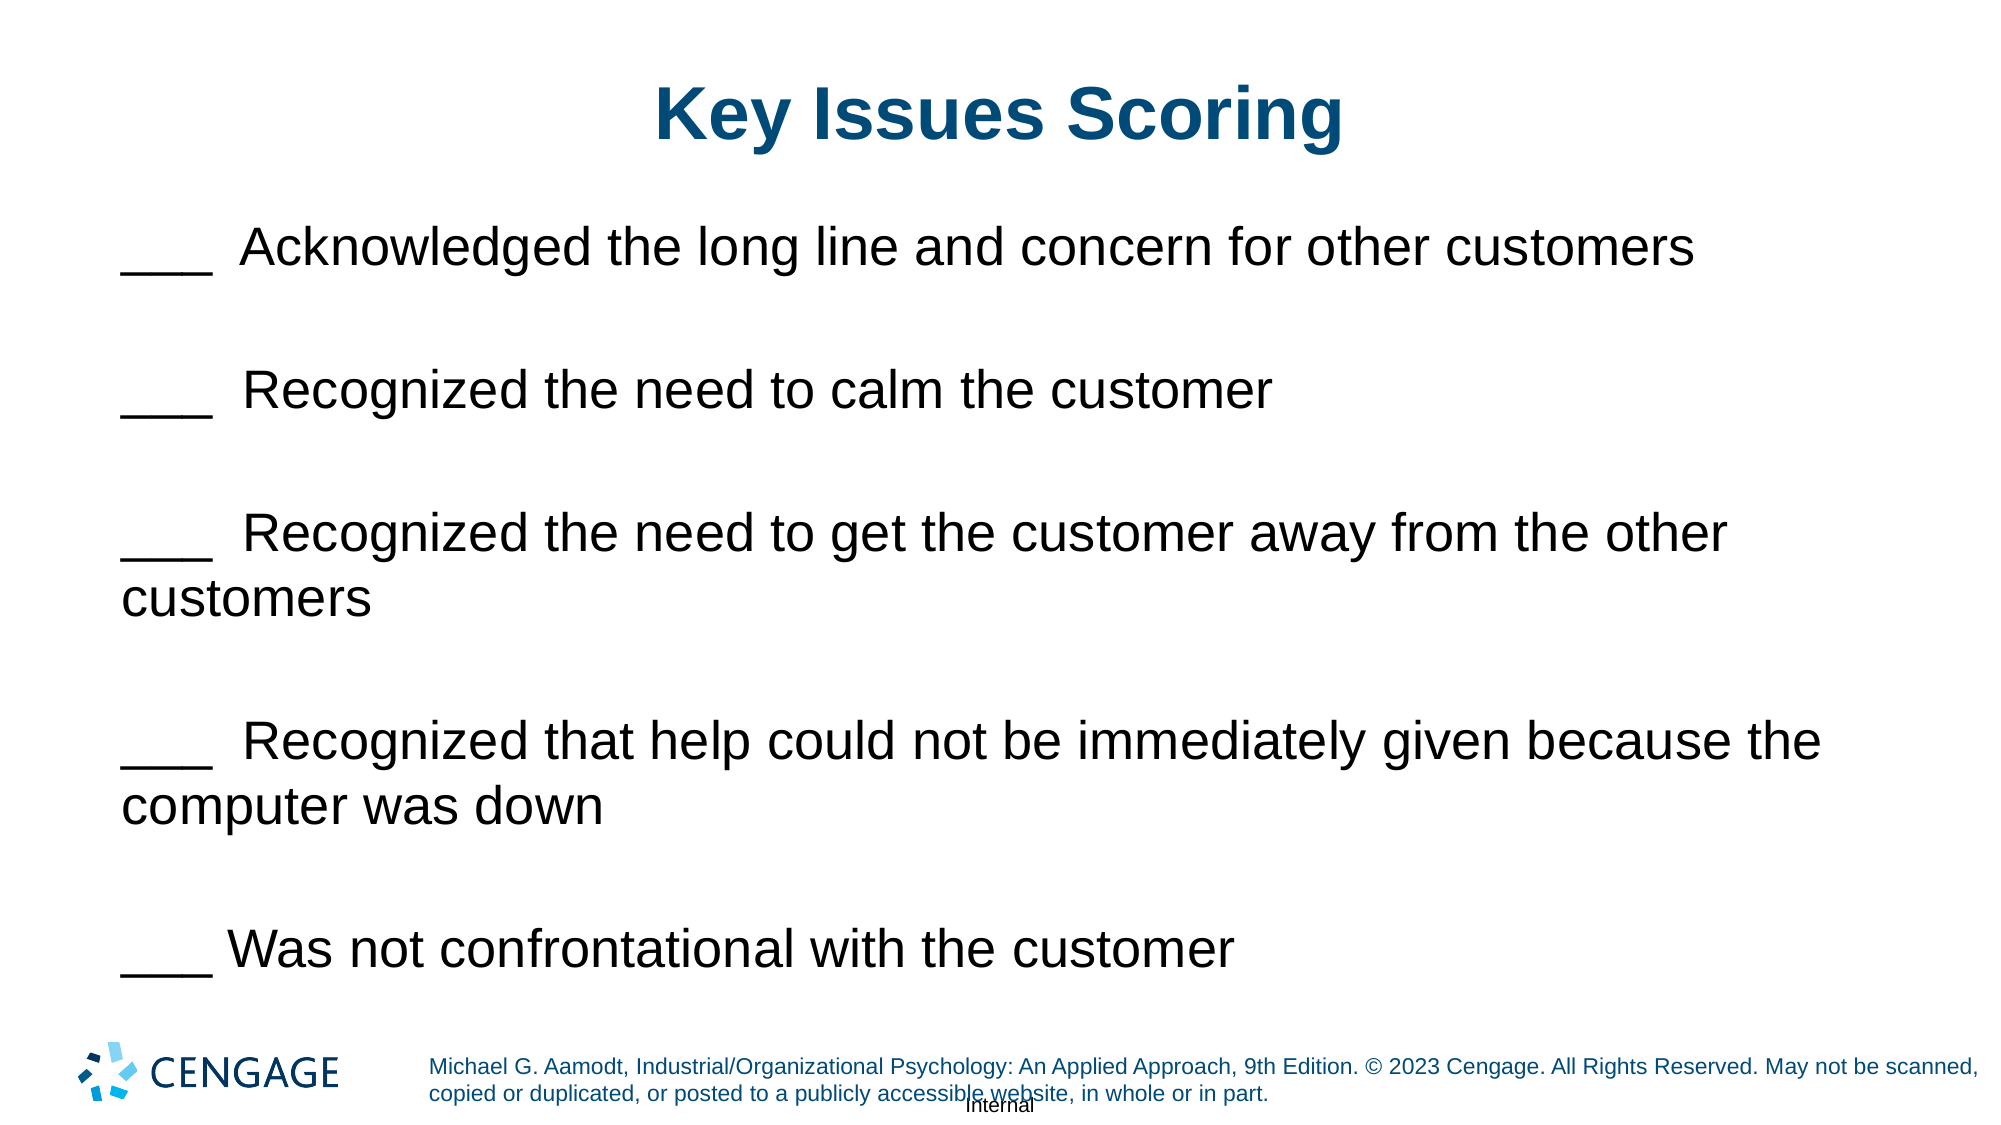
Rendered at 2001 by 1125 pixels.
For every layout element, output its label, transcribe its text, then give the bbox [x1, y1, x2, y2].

list ___ Acknowledged the long line and concern for other customers ___ Recognized the need to calm the customer ___ Recognized the need to get the customer away from the other customers ___ Recognized that help could not be immediately given because the computer was down ___ Was not confrontational with the customer [121, 211, 1880, 1000]
picture [78, 1042, 338, 1101]
title Key Issues Scoring [137, 34, 1863, 196]
